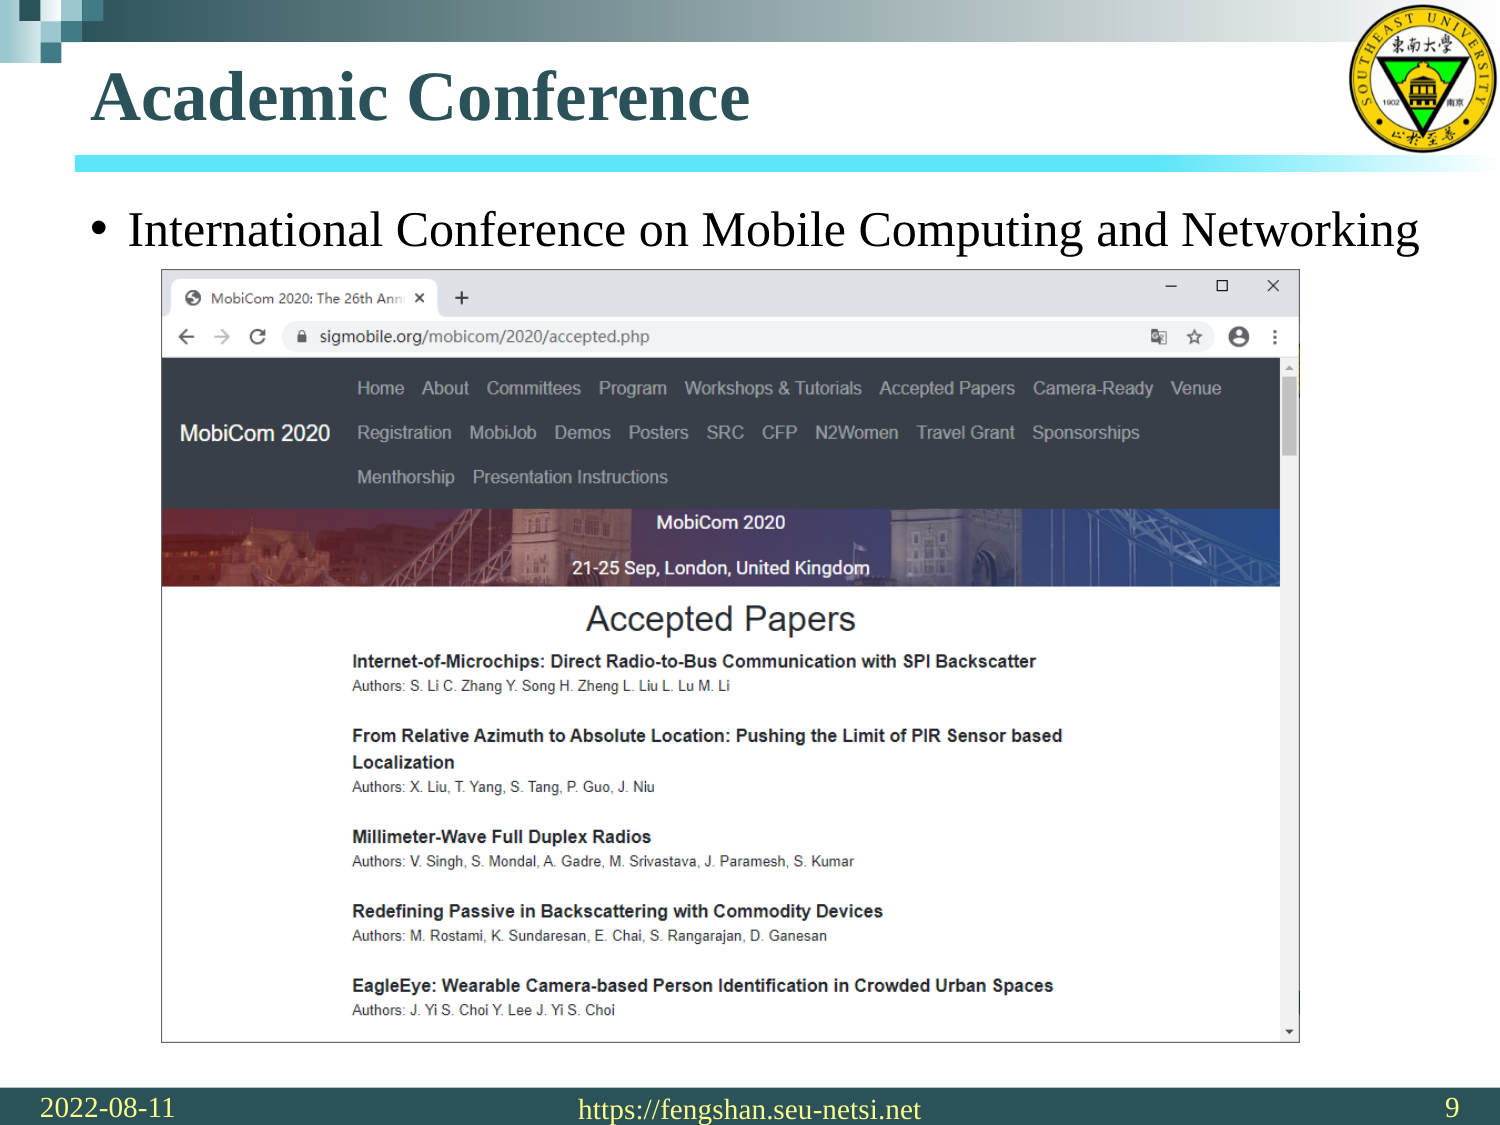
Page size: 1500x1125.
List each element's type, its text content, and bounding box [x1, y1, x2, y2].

title Academic Conference [75, 46, 1383, 149]
picture [1348, 3, 1498, 154]
footer https://fengshan.seu-netsi.net [460, 1088, 1040, 1125]
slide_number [24, 1087, 375, 1125]
slide_number 9 [1125, 1087, 1475, 1125]
slide_number 55 [1155, 155, 1161, 172]
picture [161, 269, 1300, 1043]
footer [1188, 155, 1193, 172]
list International Conference on Mobile Computing and Networking [75, 196, 1450, 1075]
